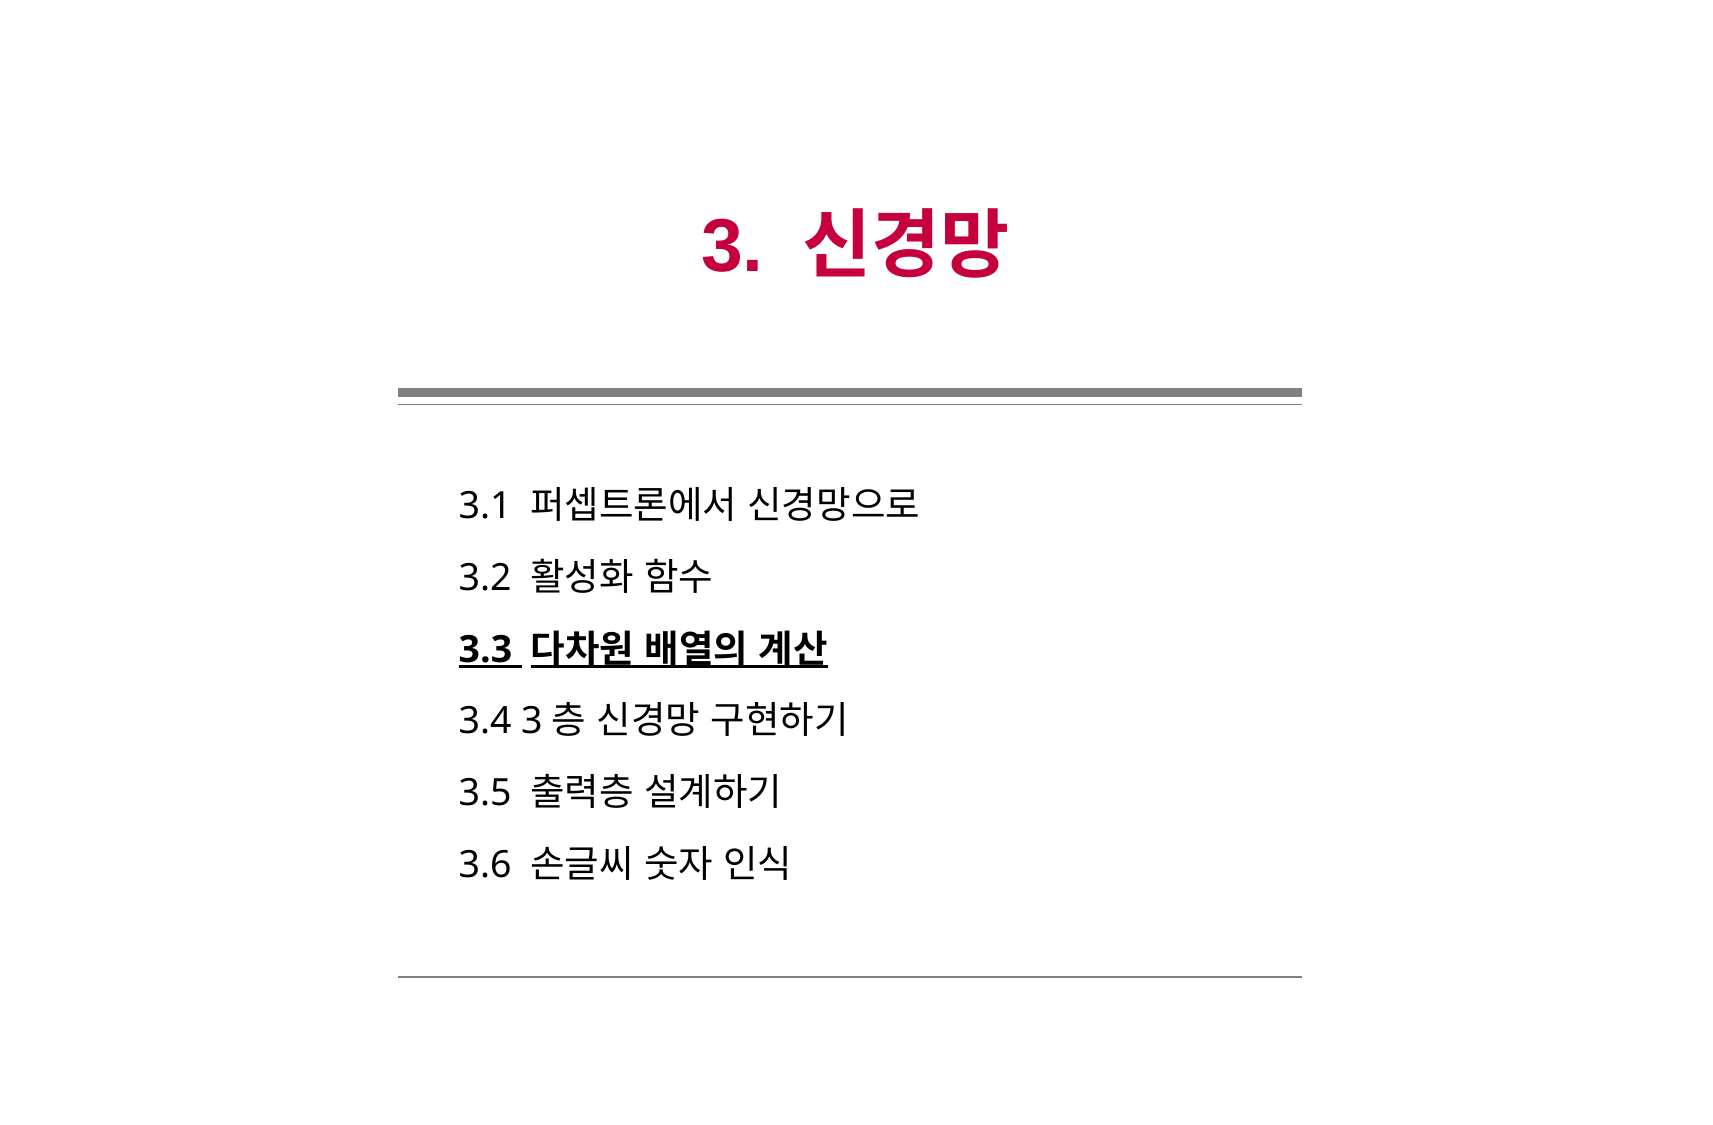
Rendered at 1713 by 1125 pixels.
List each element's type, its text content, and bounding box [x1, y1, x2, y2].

text_box 3.1 퍼셉트론에서 신경망으로 3.2 활성화 함수 3.3 다차원 배열의 계산 3.4 3층 신경망 구현하기 3.5 출력층 설계하기 3.6 손글씨 숫자 인식 [443, 451, 1299, 892]
text_box 3. 신경망 [289, 183, 1422, 299]
